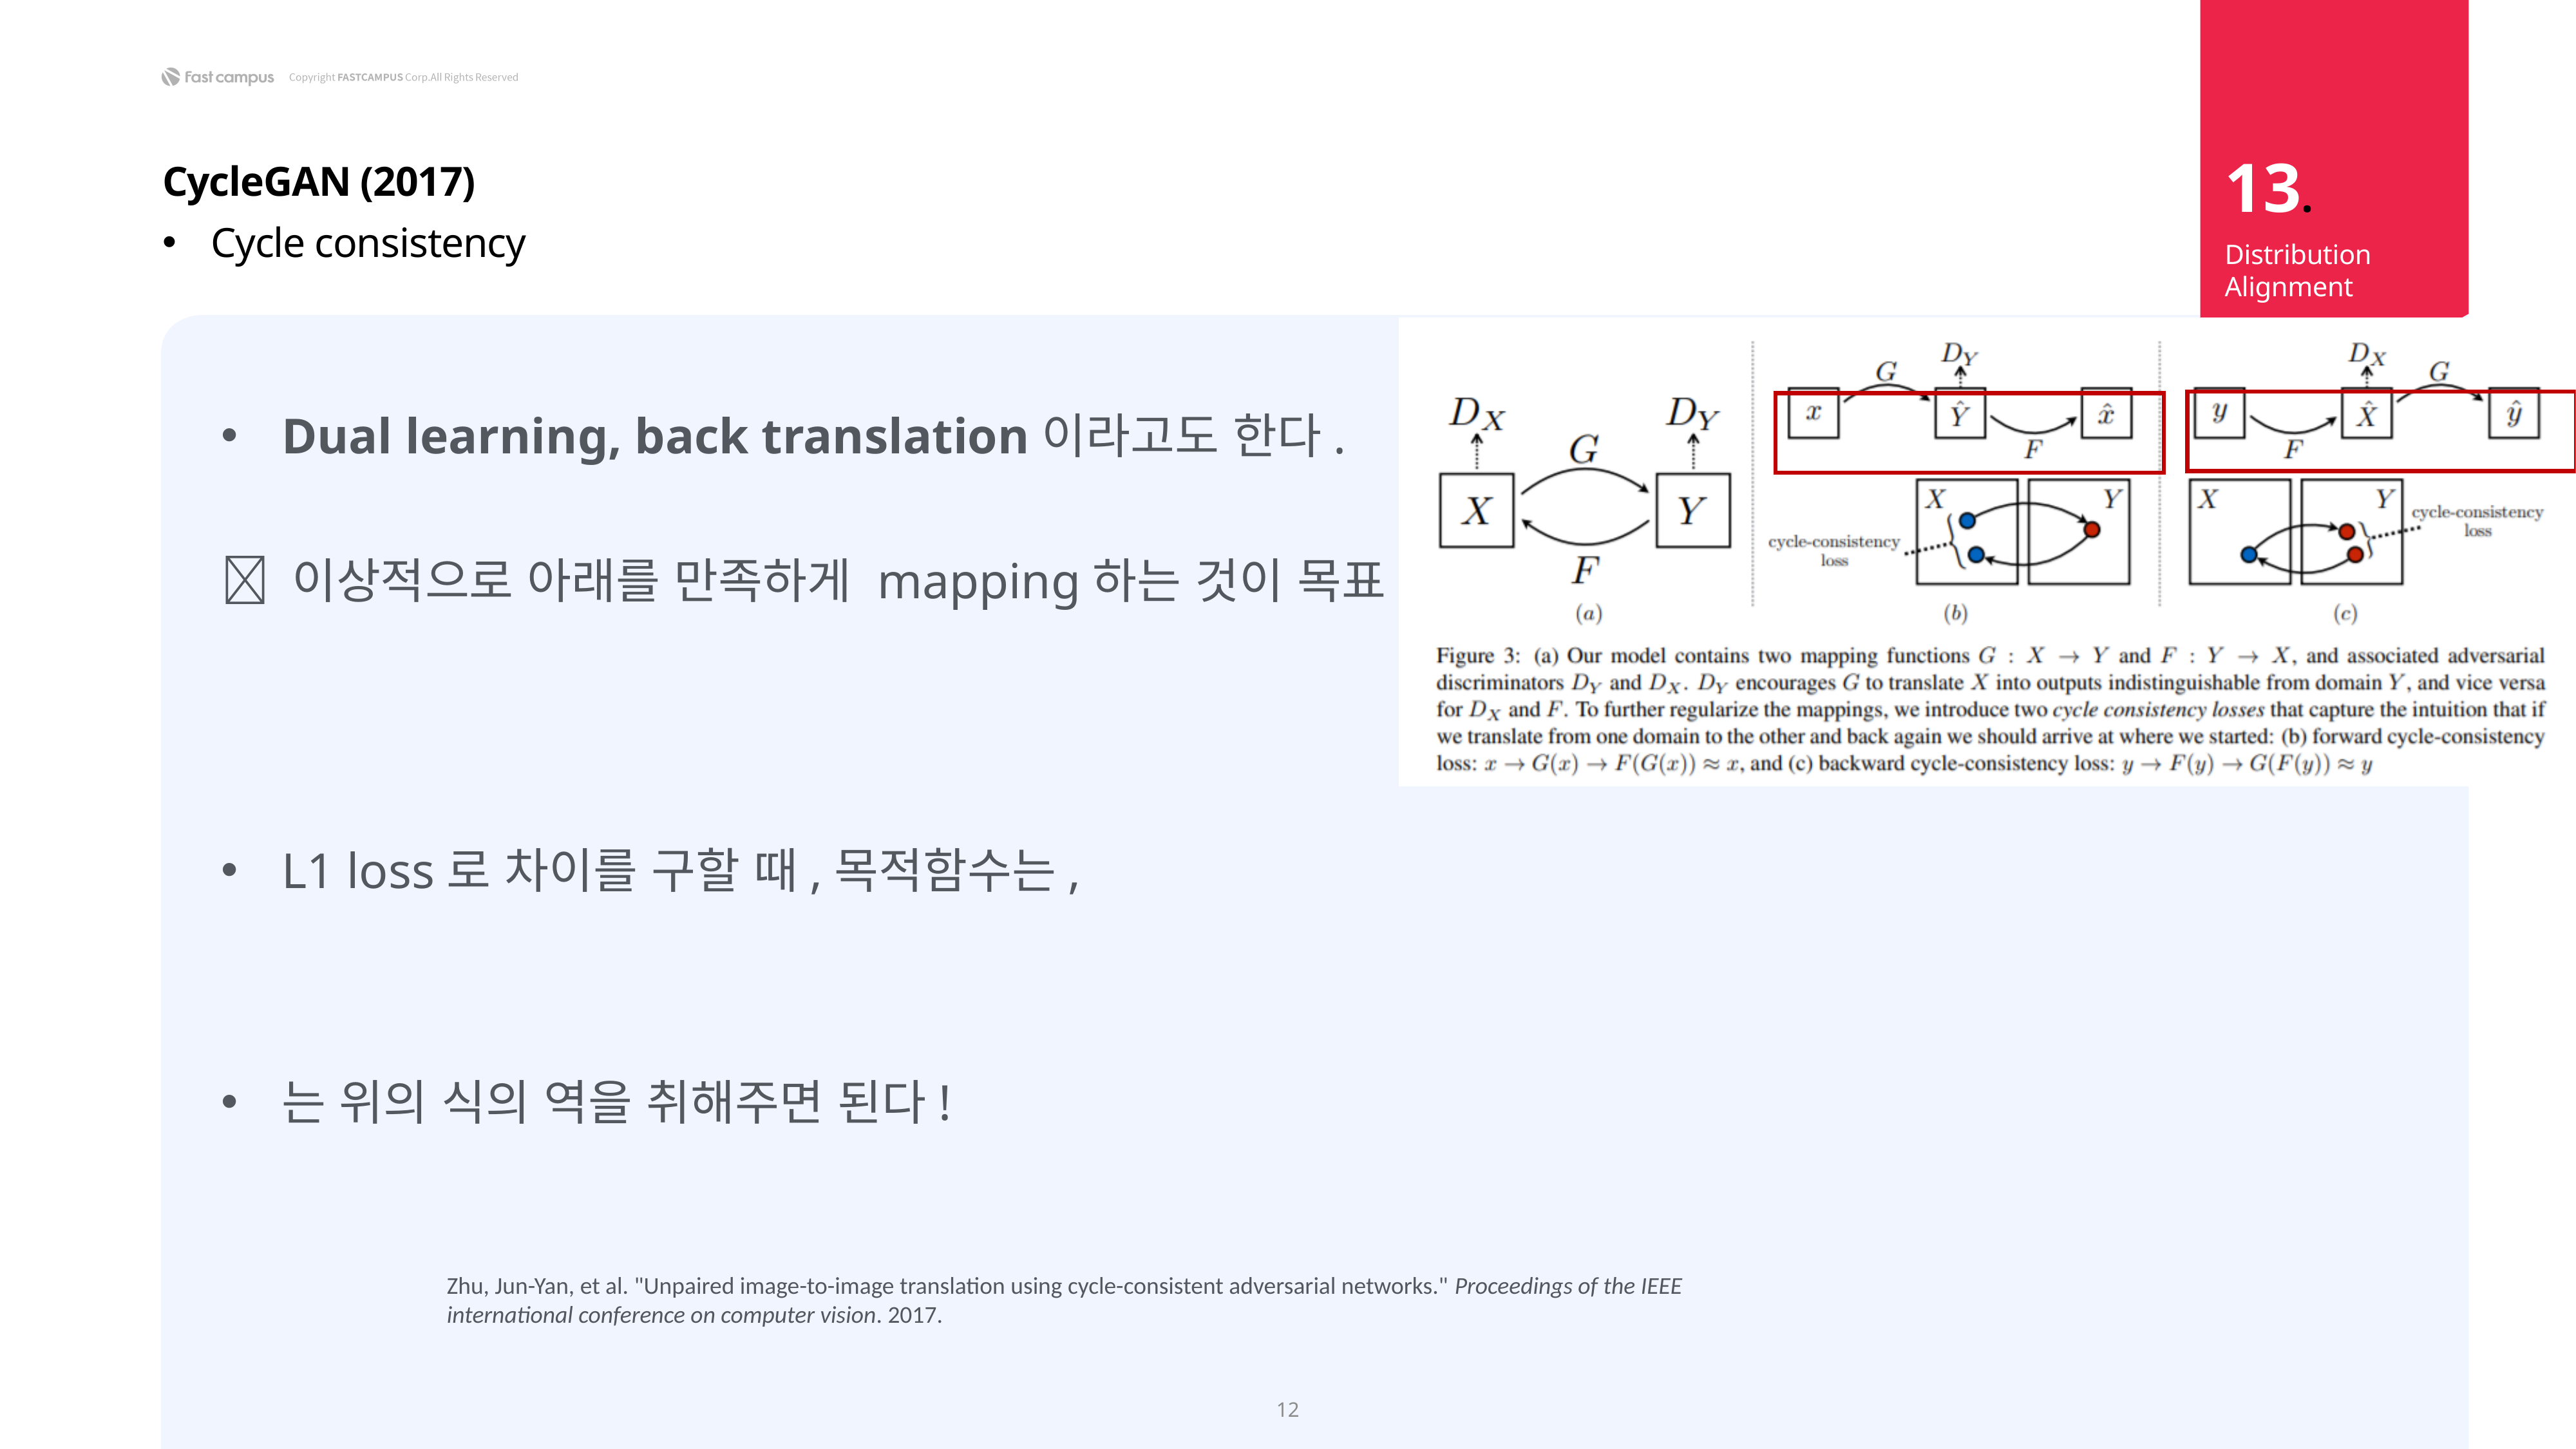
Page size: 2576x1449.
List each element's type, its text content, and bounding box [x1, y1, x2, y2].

slide_number 12 [998, 1372, 1578, 1449]
text_box Distribution Alignment [2200, 232, 2469, 317]
text_box Zhu, Jun-Yan, et al. "Unpaired image-to-image translation using cycle-consistent adversarial networks." Proceedings of the IEEE international conference on computer vision. 2017. [437, 1265, 1725, 1333]
picture [0, 0, 2576, 1449]
text_box 13. [2200, 148, 2469, 232]
text_box CycleGAN (2017) Cycle consistency [160, 154, 1904, 267]
